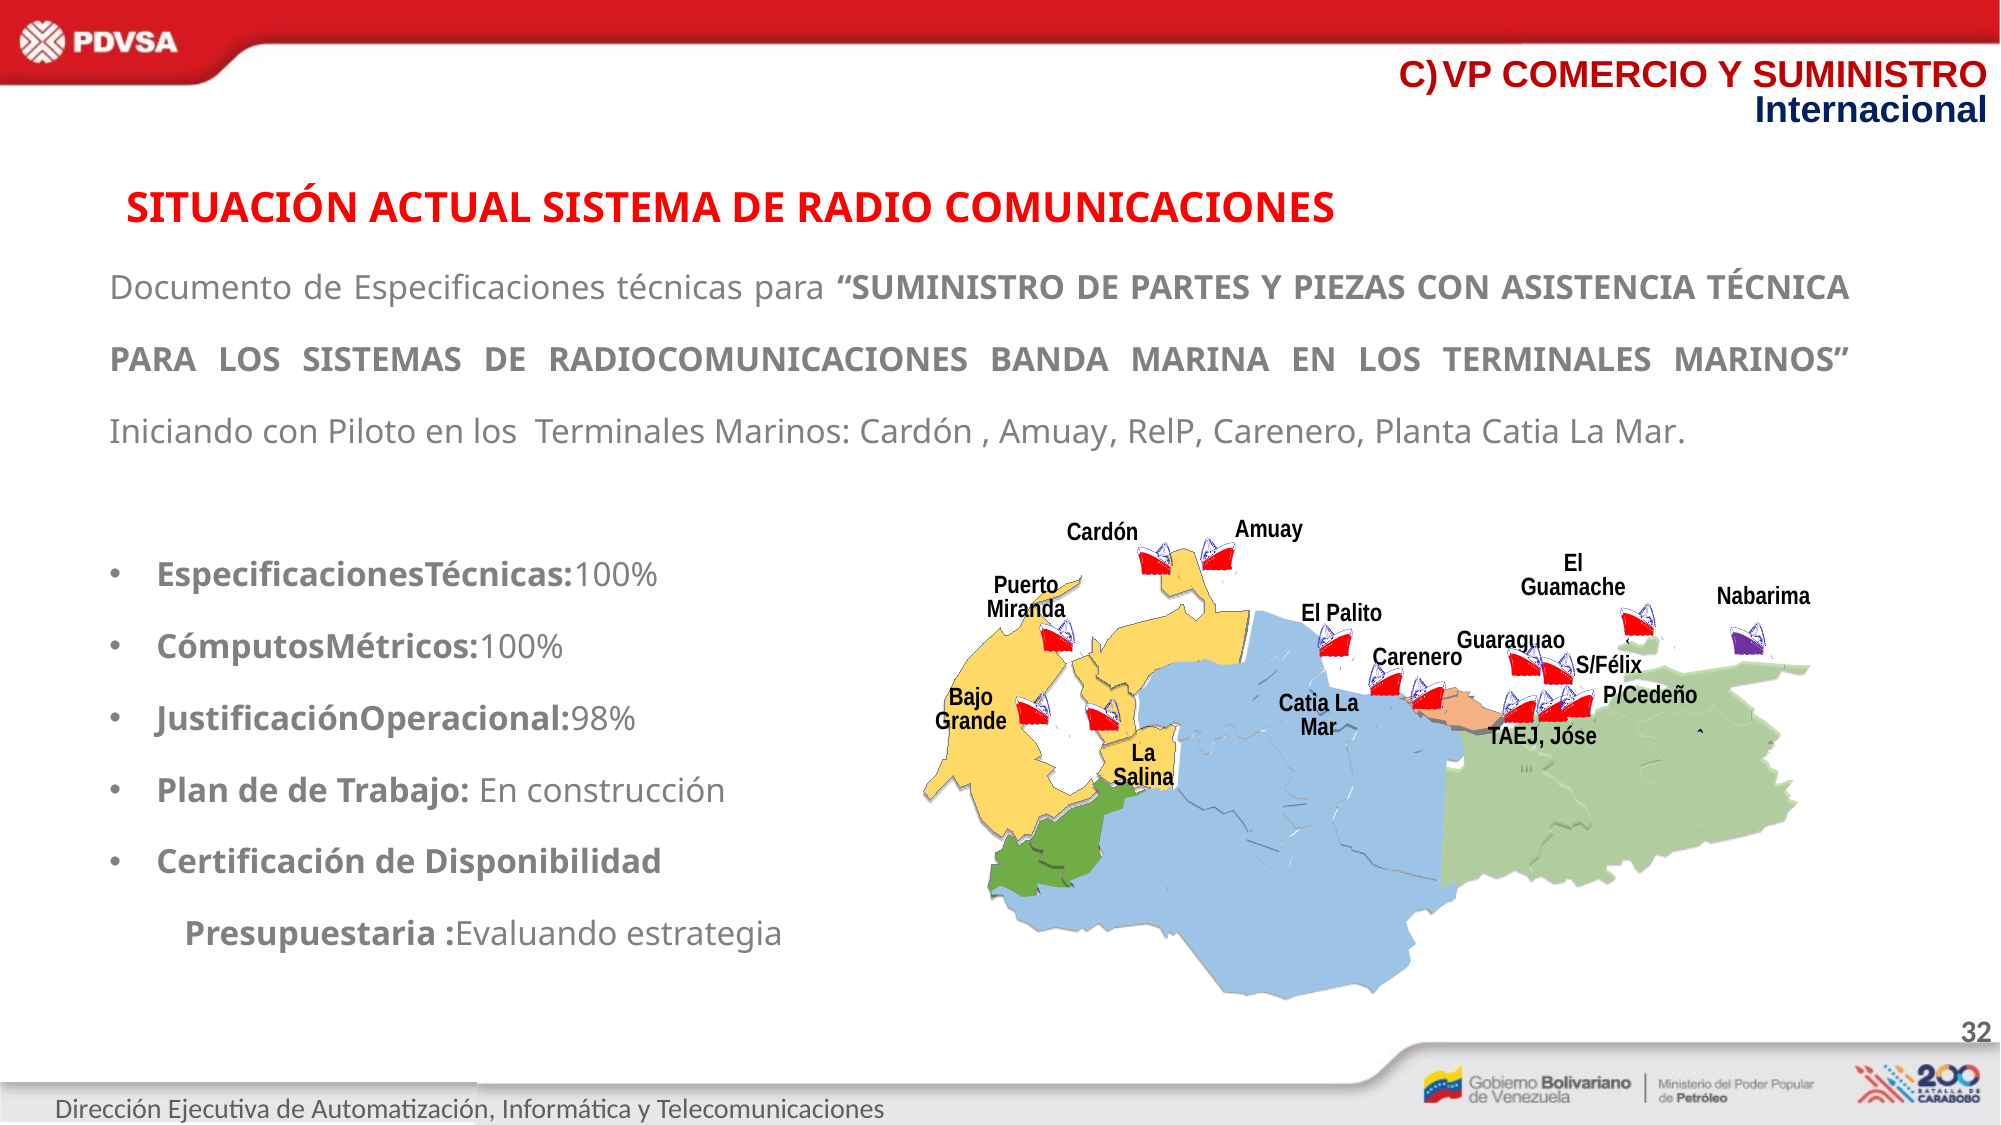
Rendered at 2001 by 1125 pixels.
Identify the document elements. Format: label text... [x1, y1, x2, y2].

picture [0, 0, 2000, 86]
text_box SITUACIÓN ACTUAL SISTEMA DE RADIO COMUNICACIONES [111, 172, 1970, 238]
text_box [909, 509, 1841, 1000]
text_box Documento de Especificaciones técnicas para “SUMINISTRO DE PARTES Y PIEZAS CON ASISTENCIA TÉCNICA PARA LOS SISTEMAS DE RADIOCOMUNICACIONES BANDA MARINA EN LOS TERMINALES MARINOS” Iniciando con Piloto en los Terminales Marinos: Cardón , Amuay, RelP, Carenero, Planta Catia La Mar. EspecificacionesTécnicas:100% CómputosMétricos:100% JustificaciónOperacional:98% Plan de de Trabajo: En construcción Certificación de Disponibilidad Presupuestaria :Evaluando estrategia [109, 234, 1852, 1020]
picture [0, 1039, 2001, 1125]
text_box VP COMERCIO Y SUMINISTRO Internacional [1358, 50, 2000, 138]
